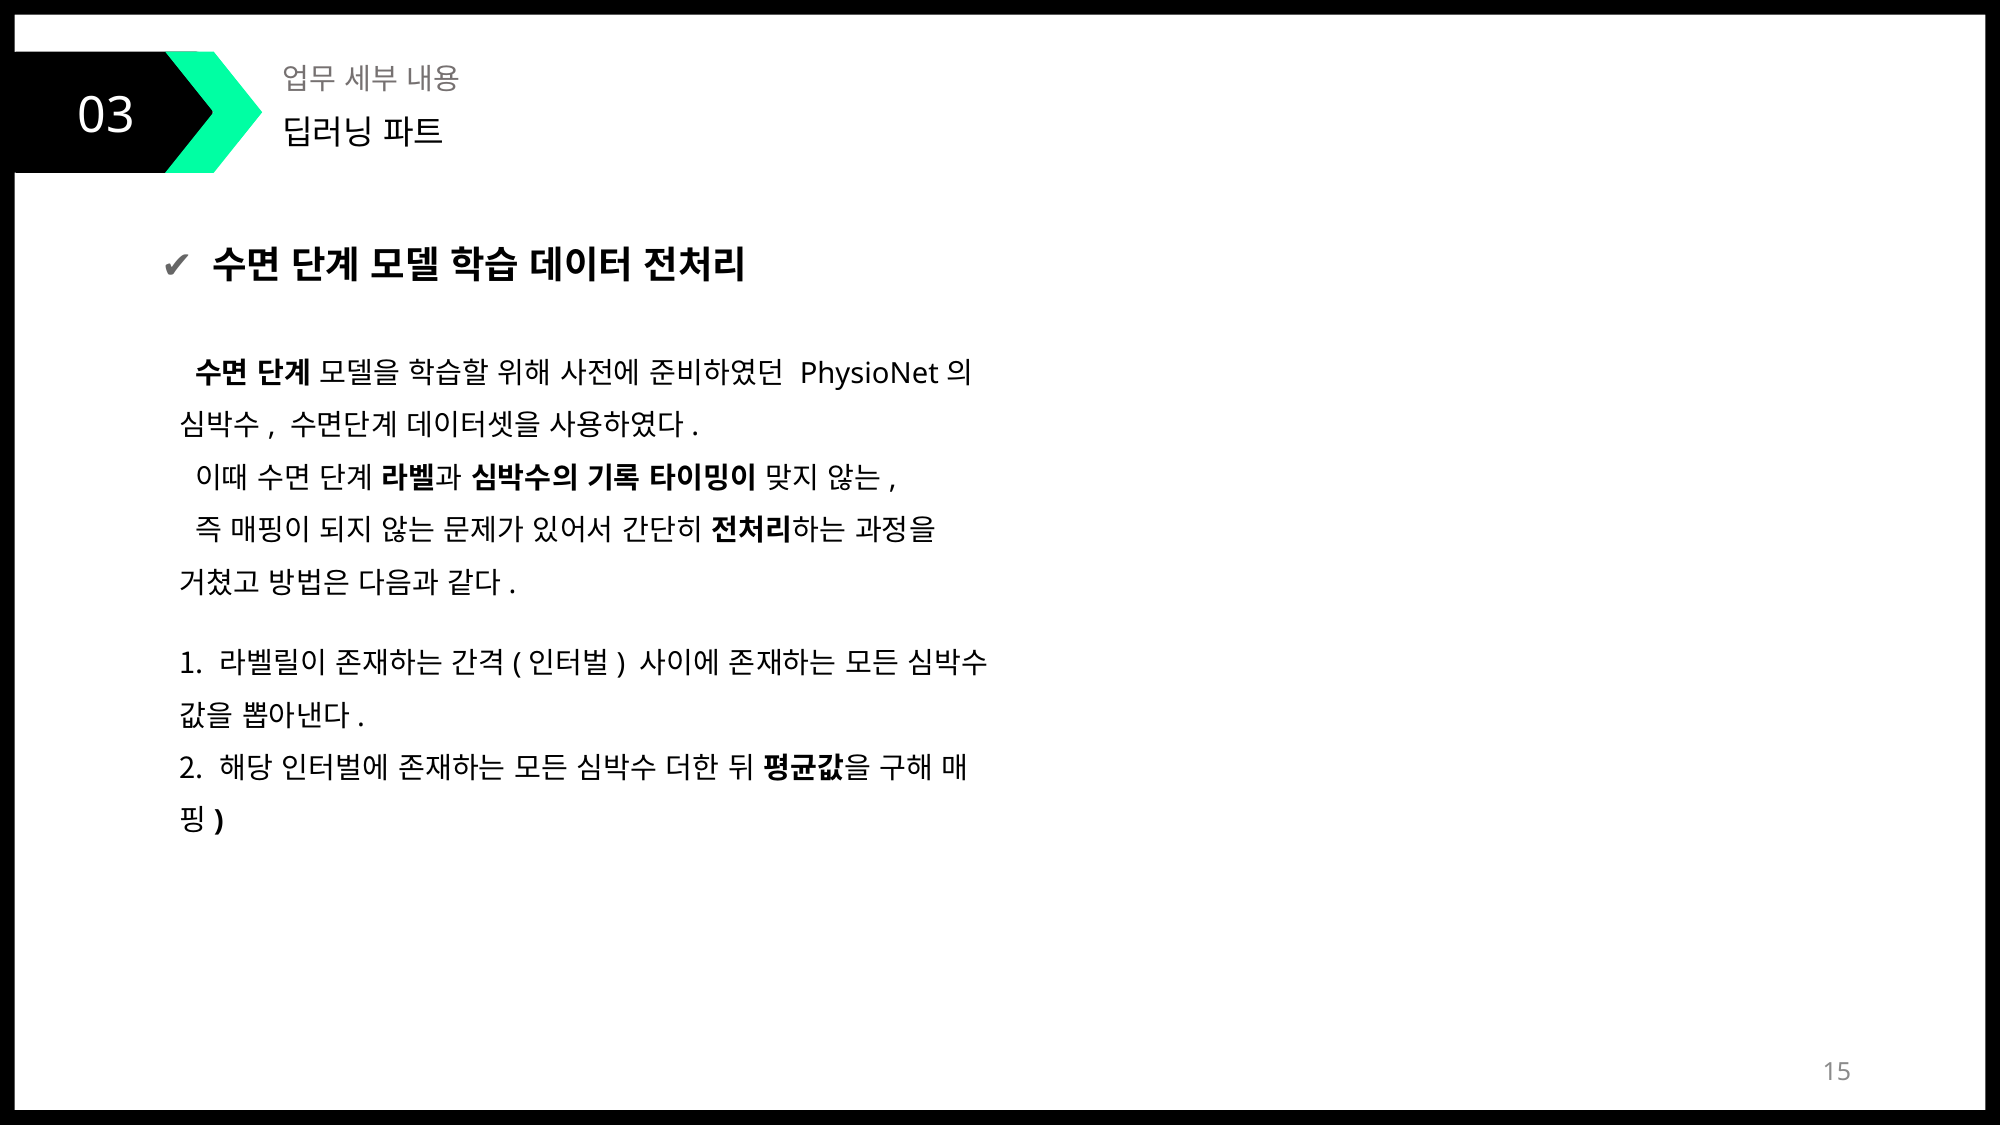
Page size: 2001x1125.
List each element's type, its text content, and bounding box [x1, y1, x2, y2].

text_box [0, 0, 2000, 1125]
text_box ✔ 수면 단계 모델 학습 데이터 전처리 [146, 233, 763, 294]
text_box [162, 50, 264, 174]
text_box 03 [0, 50, 211, 174]
text_box 업무 세부 내용 [267, 53, 500, 103]
text_box 라벨릴이 존재하는 간격(인터벌) 사이에 존재하는 모든 심박수 값을 뽑아낸다. 해당 인터벌에 존재하는 모든 심박수 더한 뒤 평균값을 구해 매핑) [165, 619, 1026, 845]
text_box 수면 단계 모델을 학습할 위해 사전에 준비하였던 PhysioNet의 심박수, 수면단계 데이터셋을 사용하였다. 이때 수면 단계 라벨과 심박수의 기록 타이밍이 맞지 않는, 즉 매핑이 되지 않는 문제가 있어서 간단히 전처리하는 과정을 거쳤고 방법은 다음과 같다. [165, 329, 1026, 607]
slide_number 15 [1416, 1042, 1867, 1103]
text_box 딥러닝 파트 [267, 103, 778, 159]
